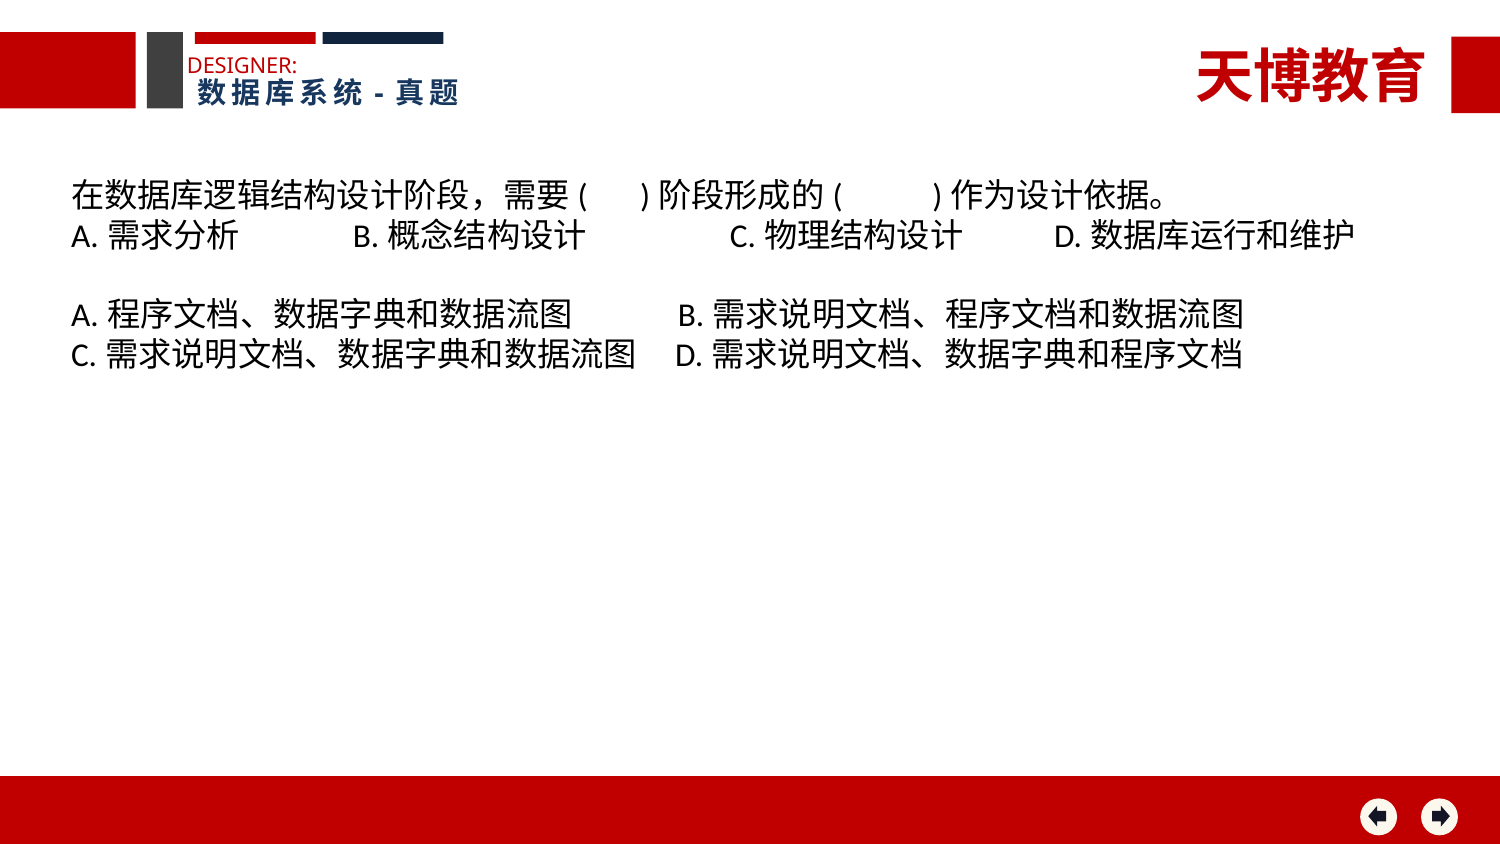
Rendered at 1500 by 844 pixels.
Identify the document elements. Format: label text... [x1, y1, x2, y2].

text_box DESIGNER: [172, 43, 313, 85]
text_box 数据库系统-真题 [182, 67, 933, 118]
text_box 天博教育 [1180, 32, 1444, 117]
text_box 在数据库逻辑结构设计阶段，需要( )阶段形成的( )作为设计依据。 A.需求分析 B.概念结构设计 C.物理结构设计 D.数据库运行和维护 A.程序文档、数据字典和数据流图 B.需求说明文档、程序文档和数据流图 C.需求说明文档、数据字典和数据流图 D.需求说明文档、数据字典和程序文档 [56, 126, 1496, 421]
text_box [194, 31, 444, 45]
